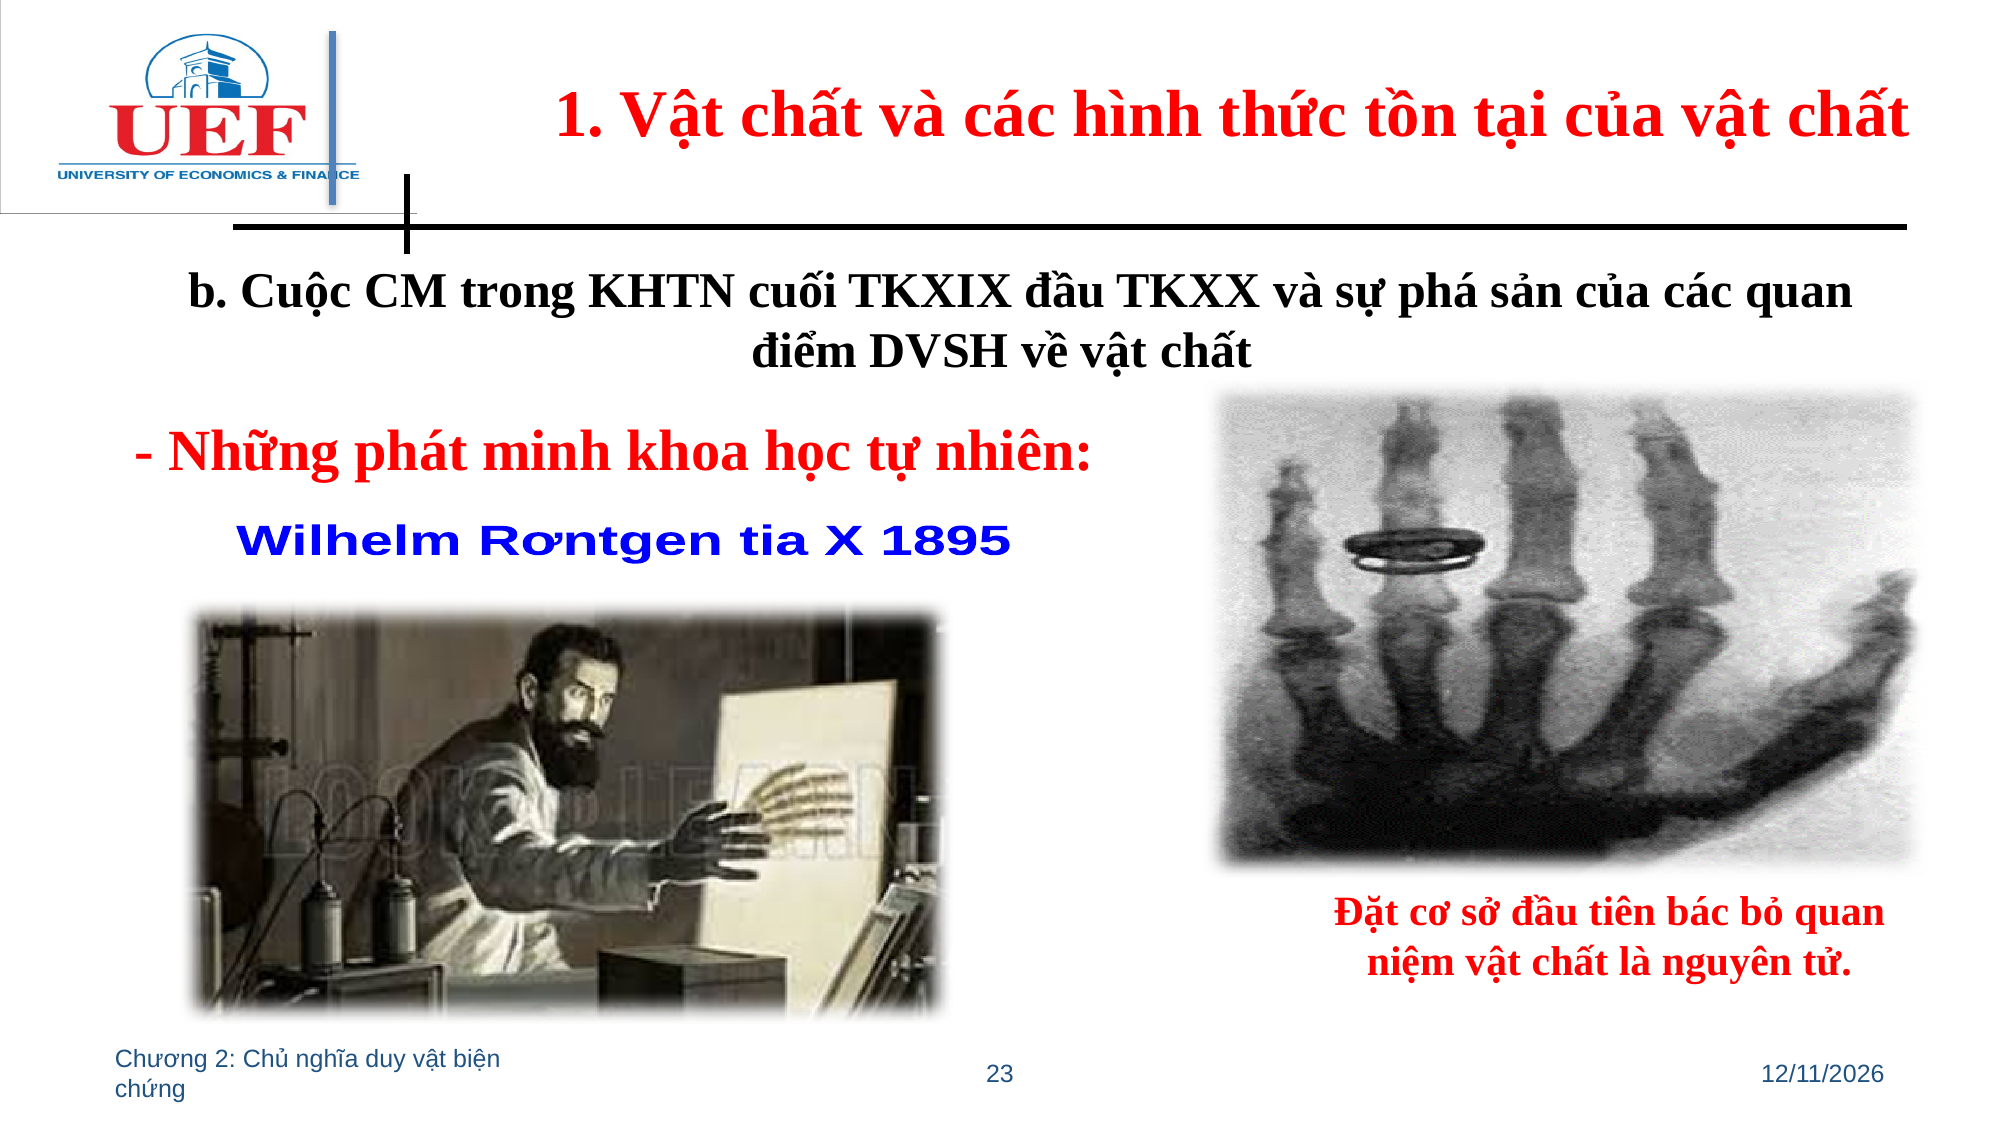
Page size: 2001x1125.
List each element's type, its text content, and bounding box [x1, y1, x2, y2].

slide_number 23 [683, 1042, 1317, 1103]
text_box b. Cuộc CM trong KHTN cuối TKXIX đầu TKXX và sự phá sản của các quan điểm DVSH về vật chất [114, 250, 1928, 386]
title 1. Vật chất và các hình thức tồn tại của vật chất [539, 0, 1928, 218]
footer Chương 2: Chủ nghĩa duy vật biện chứng [99, 1042, 567, 1103]
picture [1202, 377, 1928, 879]
picture [0, 0, 417, 214]
text_box - Những phát minh khoa học tự nhiên: [119, 404, 1110, 490]
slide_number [1433, 1042, 1900, 1103]
text_box Đặt cơ sở đầu tiên bác bỏ quan niệm vật chất là nguyên tử. [1291, 886, 1928, 992]
picture [179, 597, 954, 1025]
